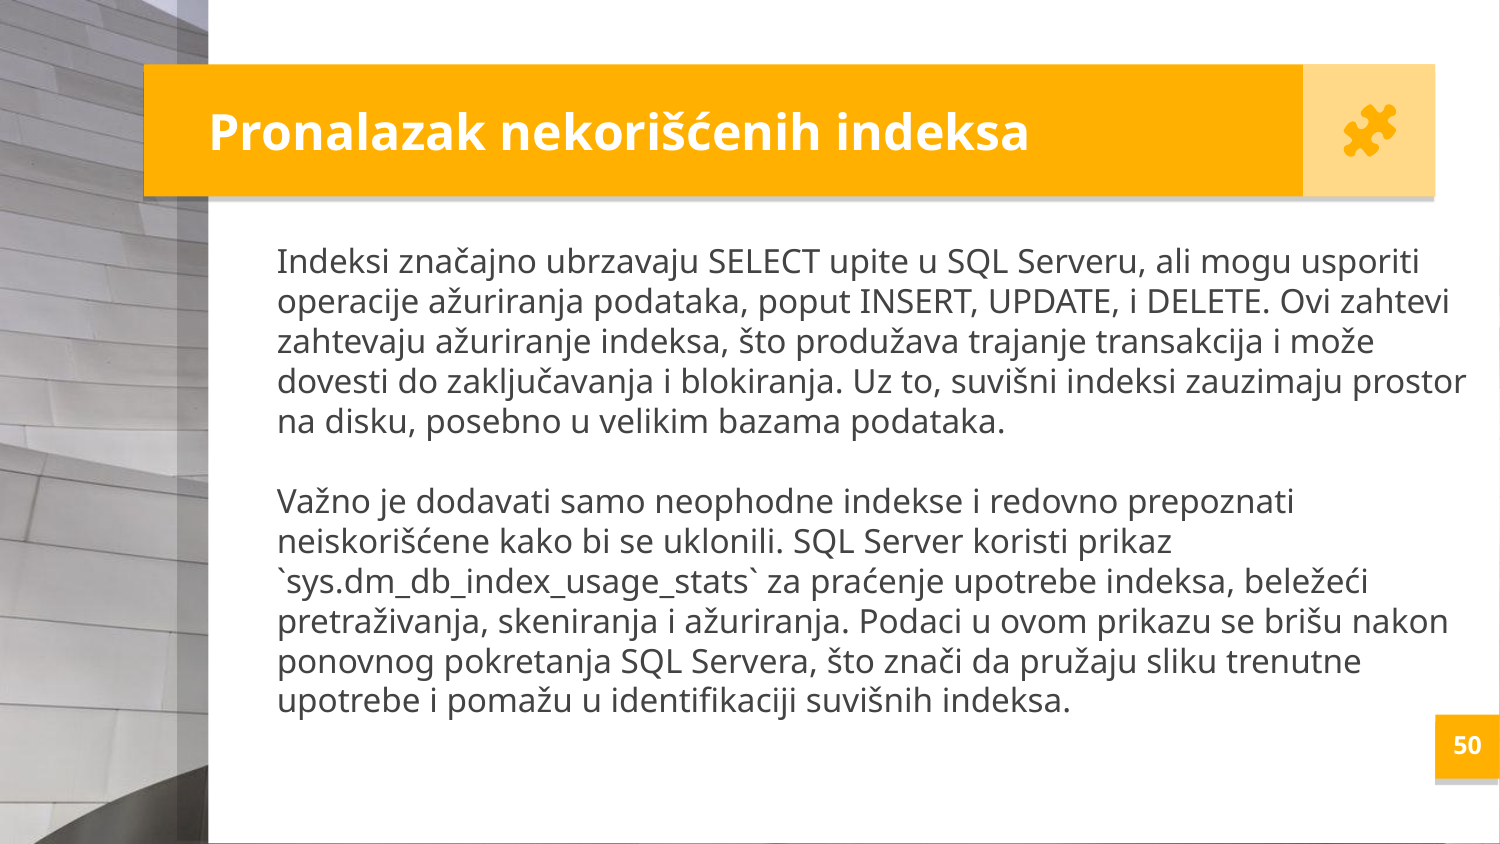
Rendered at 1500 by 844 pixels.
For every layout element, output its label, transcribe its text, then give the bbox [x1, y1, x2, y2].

text_box [1343, 104, 1397, 157]
picture [0, 0, 208, 844]
text_box [1199, 524, 1500, 844]
text_box Indeksi značajno ubrzavaju SELECT upite u SQL Serveru, ali mogu usporiti operacije ažuriranja podataka, poput INSERT, UPDATE, i DELETE. Ovi zahtevi zahtevaju ažuriranje indeksa, što produžava trajanje transakcija i može dovesti do zaključavanja i blokiranja. Uz to, suvišni indeksi zauzimaju prostor na disku, posebno u velikim bazama podataka. Važno je dodavati samo neophodne indekse i redovno prepoznati neiskorišćene kako bi se uklonili. SQL Server koristi prikaz `sys.dm_db_index_usage_stats` za praćenje upotrebe indeksa, beležeći pretraživanja, skeniranja i ažuriranja. Podaci u ovom prikazu se brišu nakon ponovnog pokretanja SQL Servera, što znači da pružaju sliku trenutne upotrebe i pomažu u identifikaciji suvišnih indeksa. [262, 225, 1500, 750]
text_box Pronalazak nekorišćenih indeksa [193, 64, 1300, 197]
